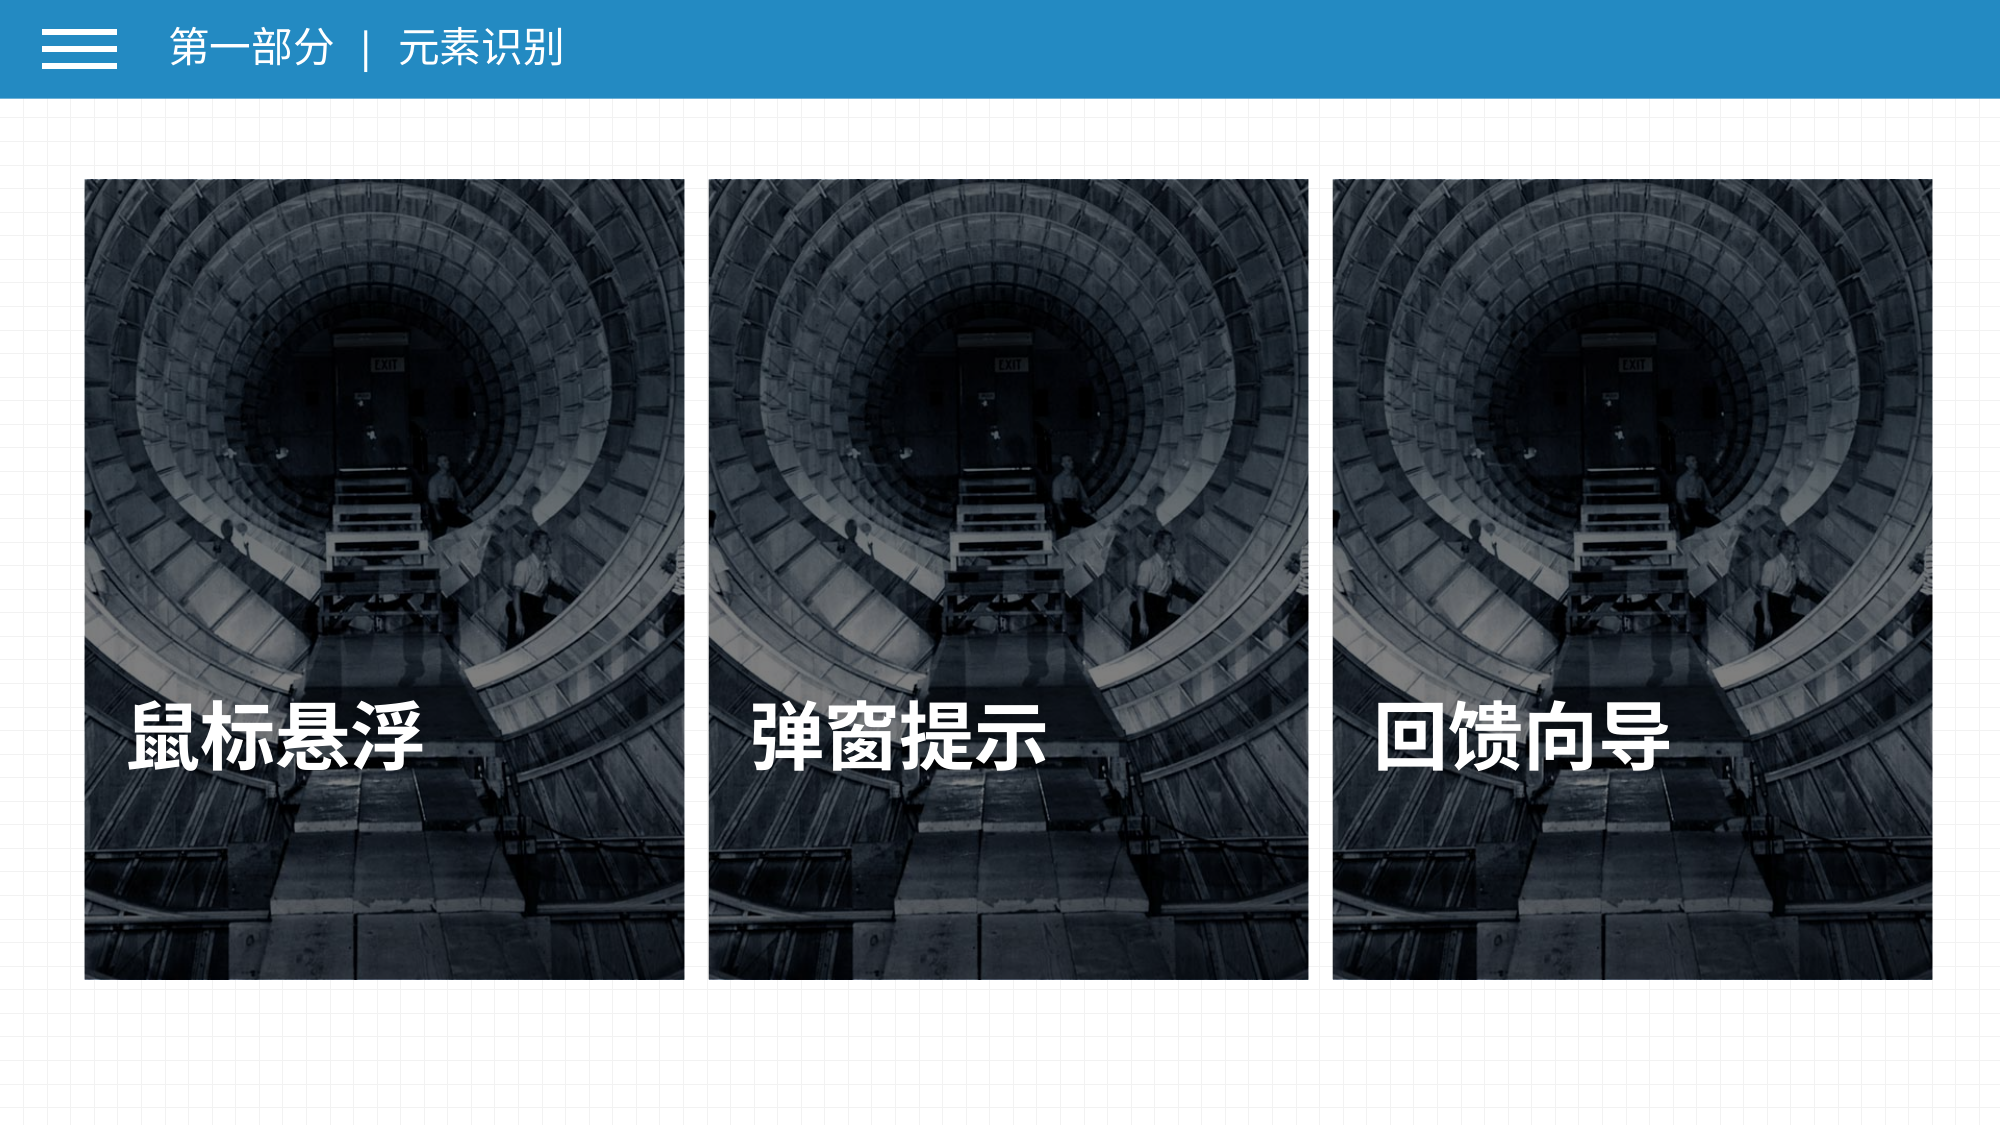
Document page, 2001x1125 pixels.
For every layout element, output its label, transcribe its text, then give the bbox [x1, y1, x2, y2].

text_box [84, 179, 685, 980]
list 第一部分 | 元素识别 [153, 12, 1847, 87]
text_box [1332, 179, 1933, 980]
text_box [708, 179, 1309, 980]
